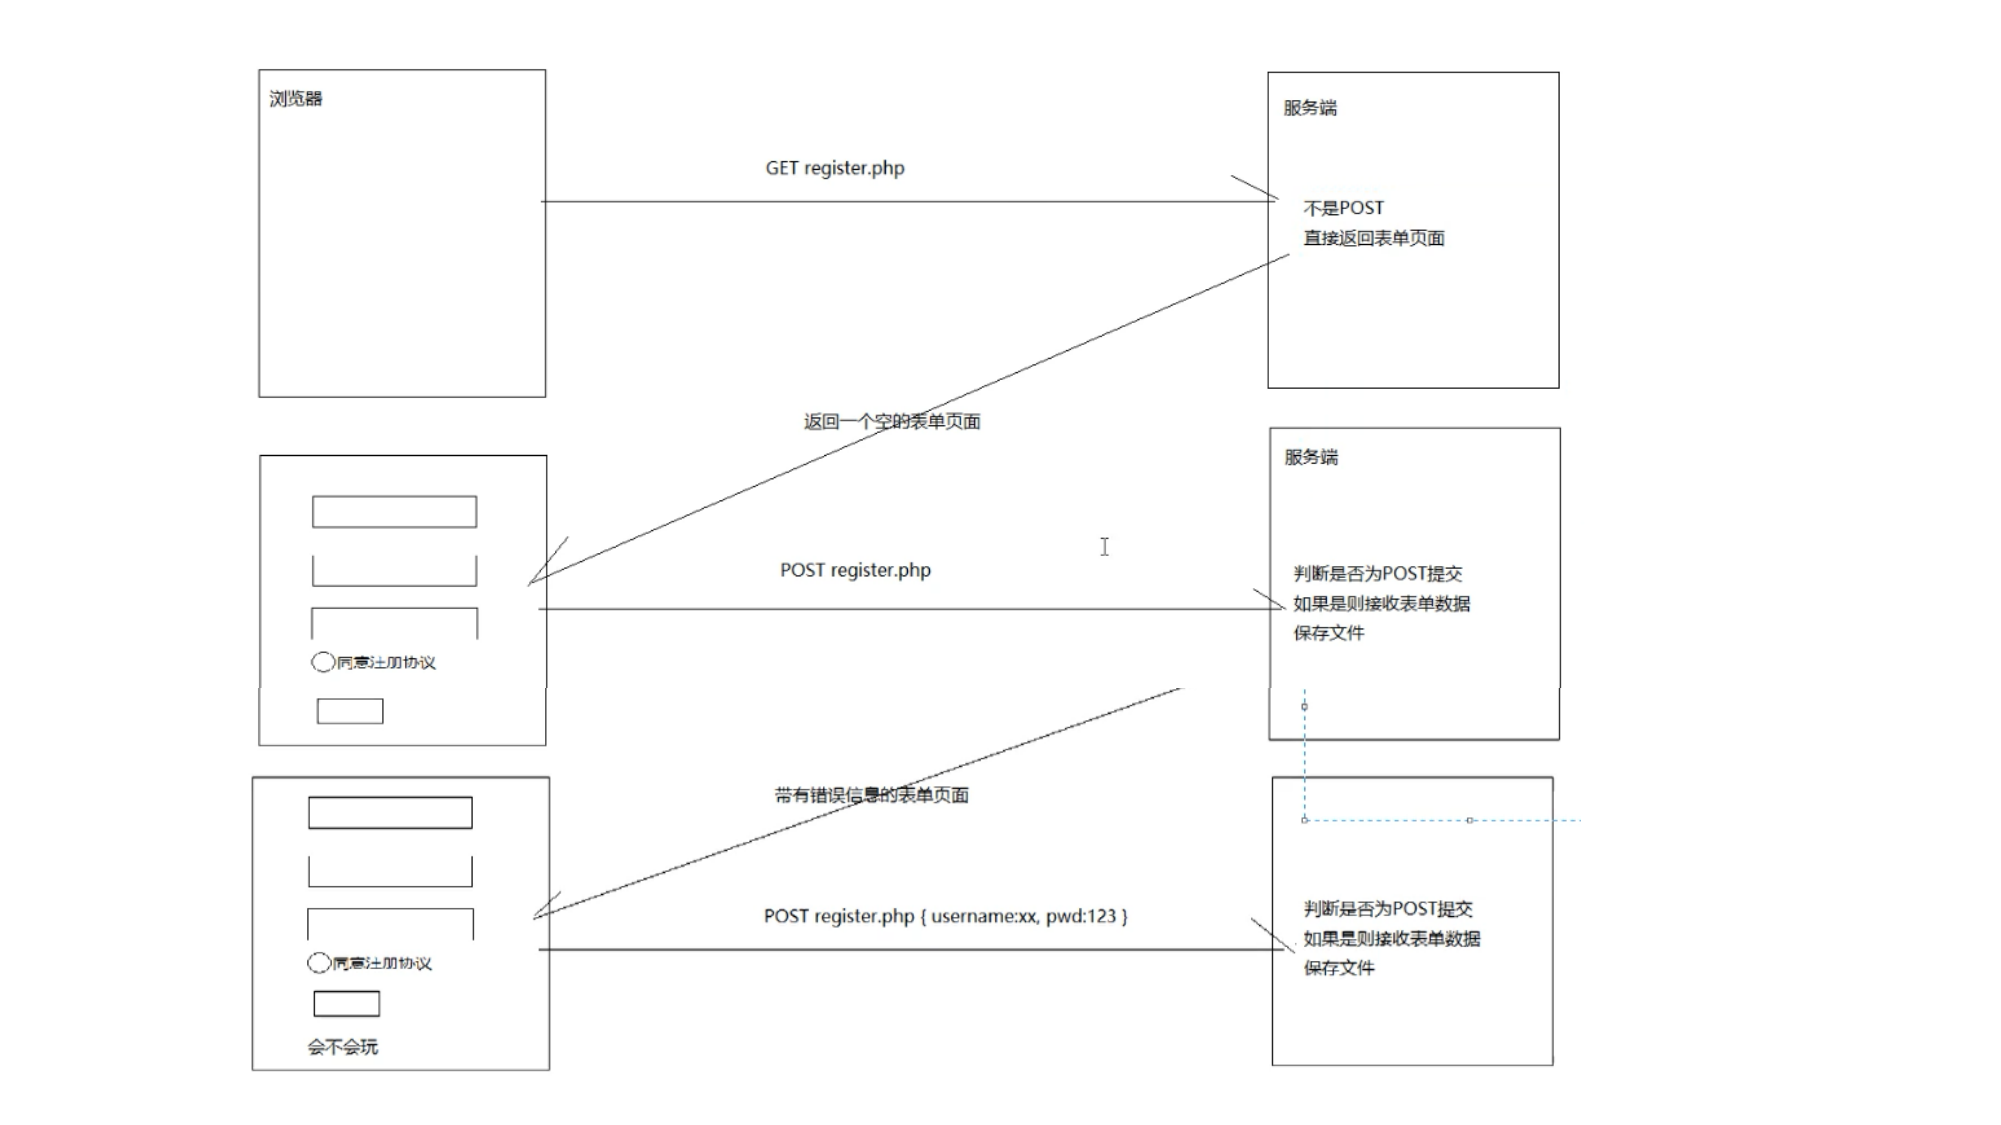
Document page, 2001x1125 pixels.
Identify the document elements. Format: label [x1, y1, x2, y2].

text_box [213, 33, 1653, 1093]
